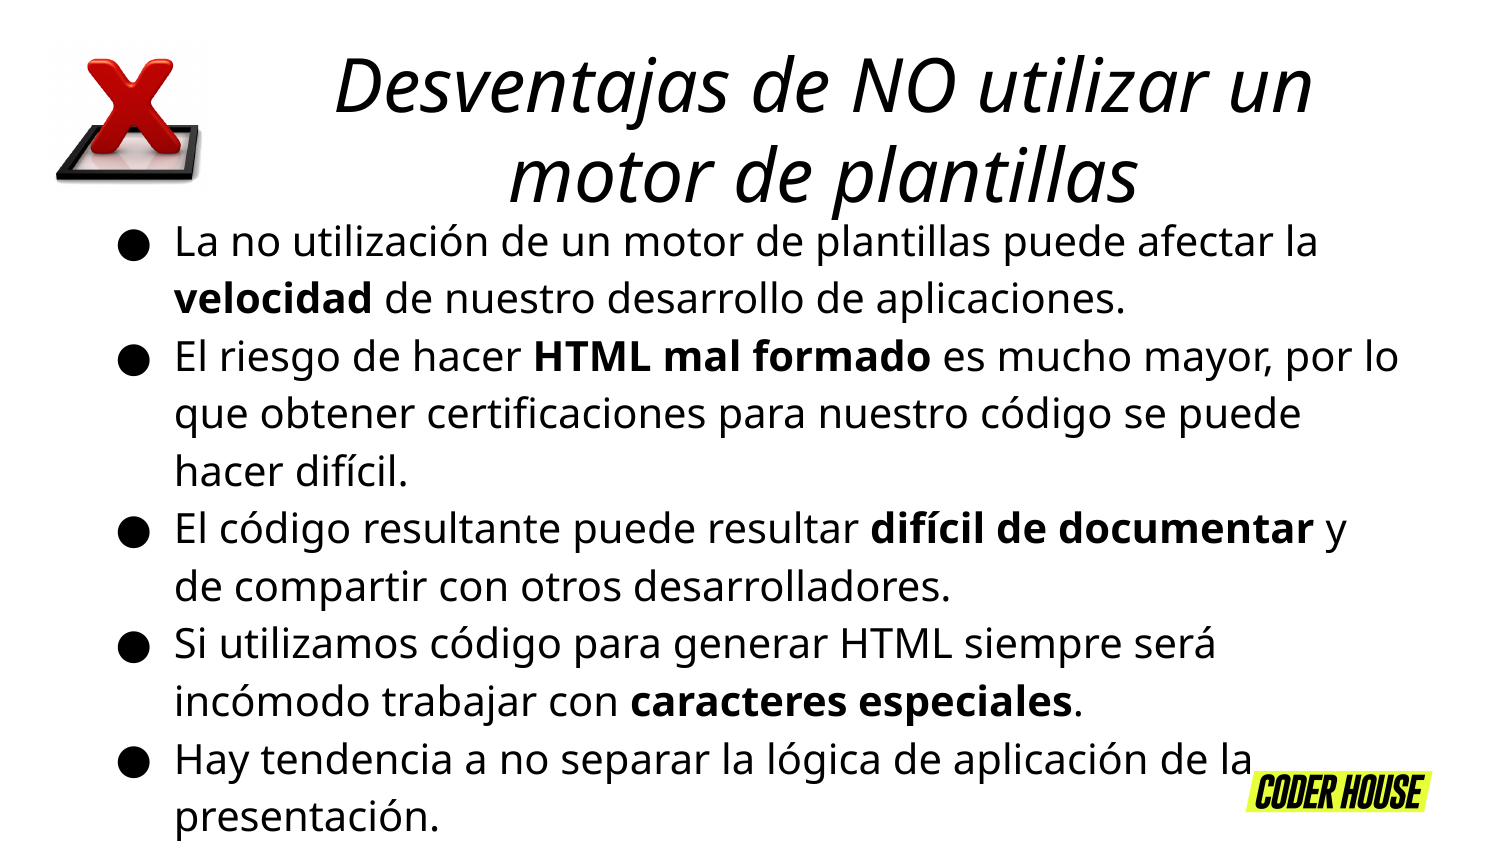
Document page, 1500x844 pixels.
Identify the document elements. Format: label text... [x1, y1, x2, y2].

text_box La no utilización de un motor de plantillas puede afectar la velocidad de nuestro desarrollo de aplicaciones. El riesgo de hacer HTML mal formado es mucho mayor, por lo que obtener certificaciones para nuestro código se puede hacer difícil. El código resultante puede resultar difícil de documentar y de compartir con otros desarrolladores. Si utilizamos código para generar HTML siempre será incómodo trabajar con caracteres especiales. Hay tendencia a no separar la lógica de aplicación de la presentación. [83, 215, 1416, 832]
picture [1241, 764, 1437, 819]
text_box Desventajas de NO utilizar un motor de plantillas [213, 46, 1437, 209]
picture [47, 39, 214, 192]
